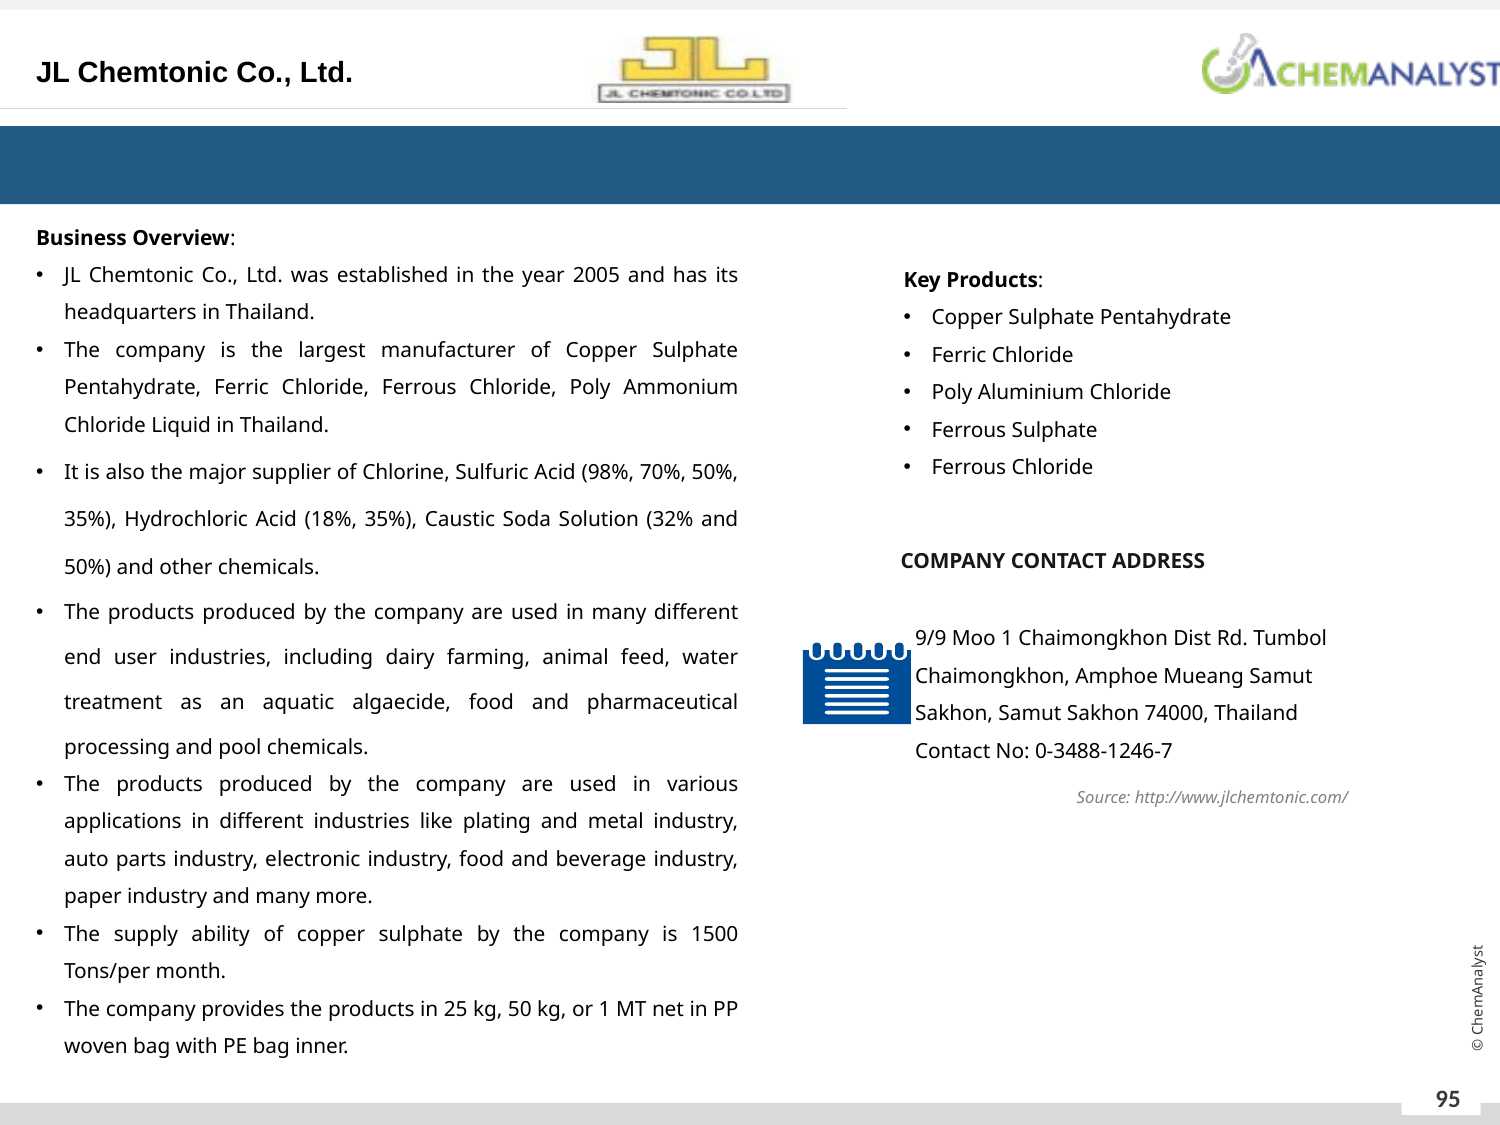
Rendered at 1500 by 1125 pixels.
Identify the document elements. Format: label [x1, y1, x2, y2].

text_box [0, 125, 1500, 1108]
text_box [801, 246, 1482, 765]
picture [591, 35, 794, 103]
text_box [928, 779, 1439, 1080]
text_box [20, 35, 658, 112]
picture [1202, 33, 1500, 94]
